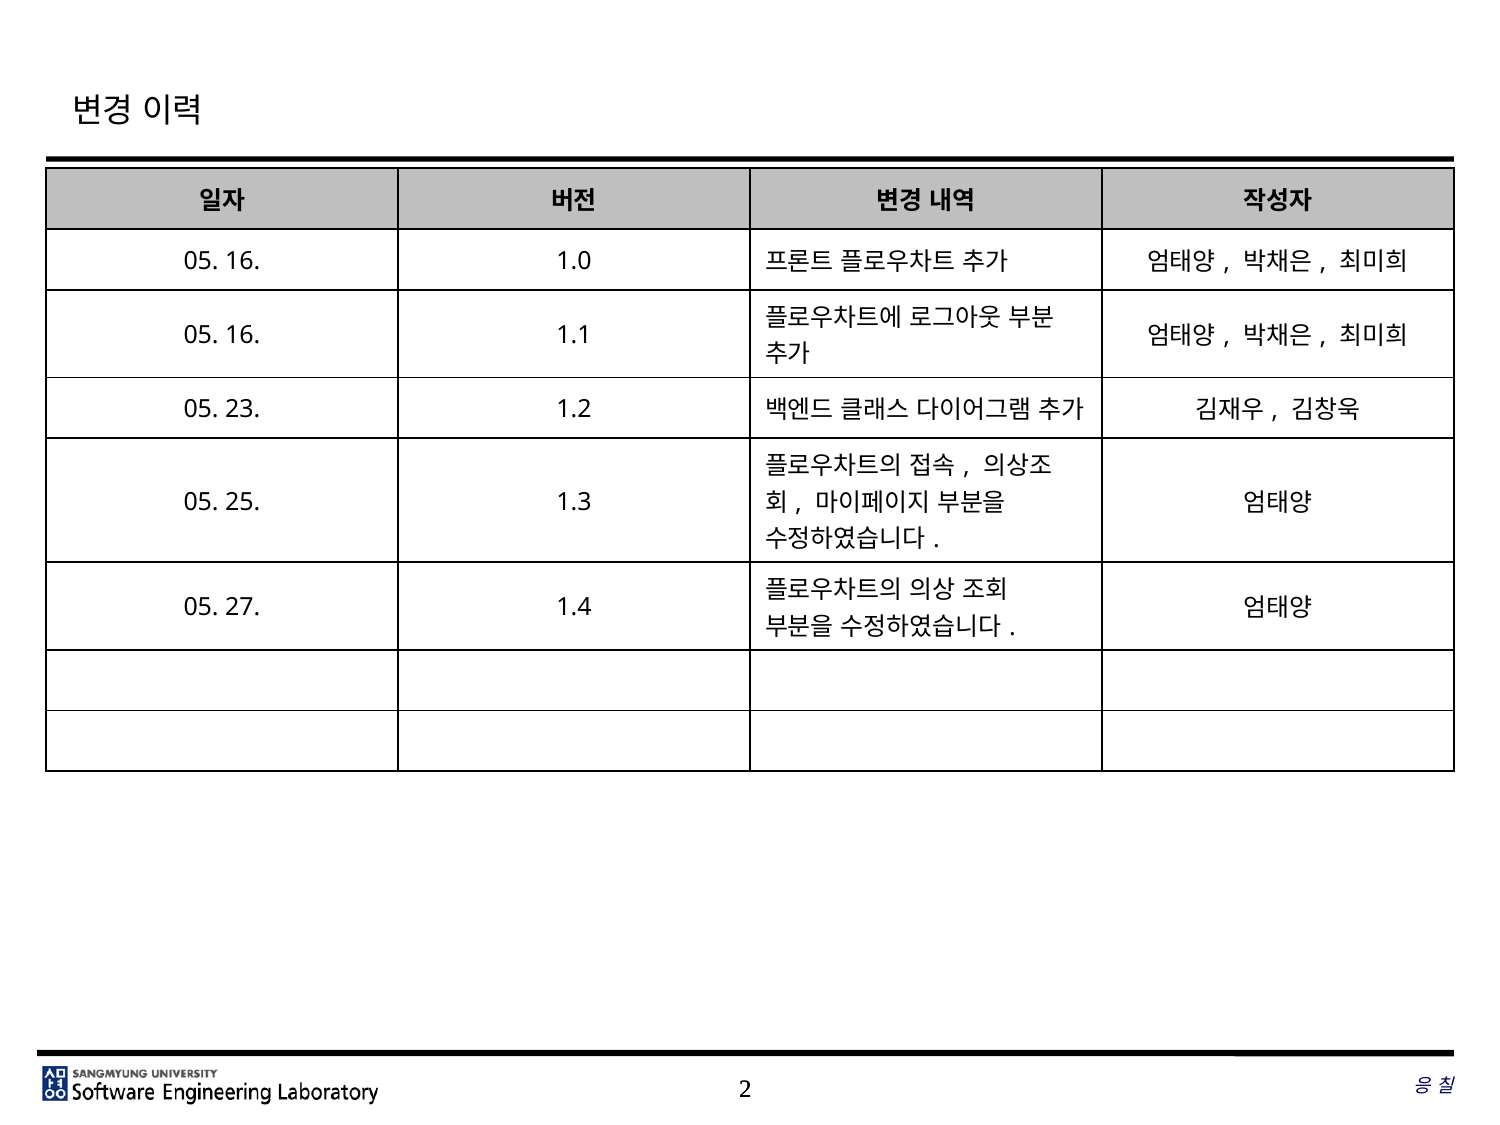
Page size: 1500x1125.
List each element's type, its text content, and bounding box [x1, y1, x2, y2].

table_cell 엄태양, 박채은, 최미희 [1103, 291, 1453, 377]
table_cell 플로우차트의 접속, 의상조회, 마이페이지 부분을 수정하였습니다. [751, 439, 1101, 561]
table_cell 05. 23. [47, 378, 397, 437]
table_cell 엄태양, 박채은, 최미희 [1103, 230, 1453, 289]
table_cell 백엔드 클래스 다이어그램 추가 [751, 378, 1101, 437]
table_cell [751, 651, 1101, 710]
table_header 버전 [399, 169, 749, 228]
table_cell 1.1 [399, 291, 749, 377]
table_cell 플로우차트에 로그아웃 부분 추가 [751, 291, 1101, 377]
table_cell 김재우, 김창욱 [1103, 378, 1453, 437]
table_cell 05. 25. [47, 439, 397, 561]
table_cell [399, 651, 749, 710]
table_cell 05. 16. [47, 291, 397, 377]
table_cell 1.3 [399, 439, 749, 561]
table_cell 프론트 플로우차트 추가 [751, 230, 1101, 289]
title 변경 이력 [57, 73, 1190, 149]
table_cell 1.2 [399, 378, 749, 437]
table_cell 플로우차트의 의상 조회 부분을 수정하였습니다. [751, 563, 1101, 649]
table_cell 엄태양 [1103, 563, 1453, 649]
table_cell 엄태양 [1103, 439, 1453, 561]
table_cell 1.4 [399, 563, 749, 649]
table_cell 1.0 [399, 230, 749, 289]
table_header 작성자 [1103, 169, 1453, 228]
table_cell [47, 651, 397, 710]
picture [42, 1066, 382, 1106]
table_cell [1103, 711, 1453, 770]
footer 응 칠 [994, 1060, 1454, 1110]
table_cell 05. 27. [47, 563, 397, 649]
table_cell [1103, 651, 1453, 710]
table_cell [751, 711, 1101, 770]
table_cell [399, 711, 749, 770]
table_header 변경 내역 [751, 169, 1101, 228]
table_cell [47, 711, 397, 770]
table_header 일자 [47, 169, 397, 228]
table_cell 05. 16. [47, 230, 397, 289]
